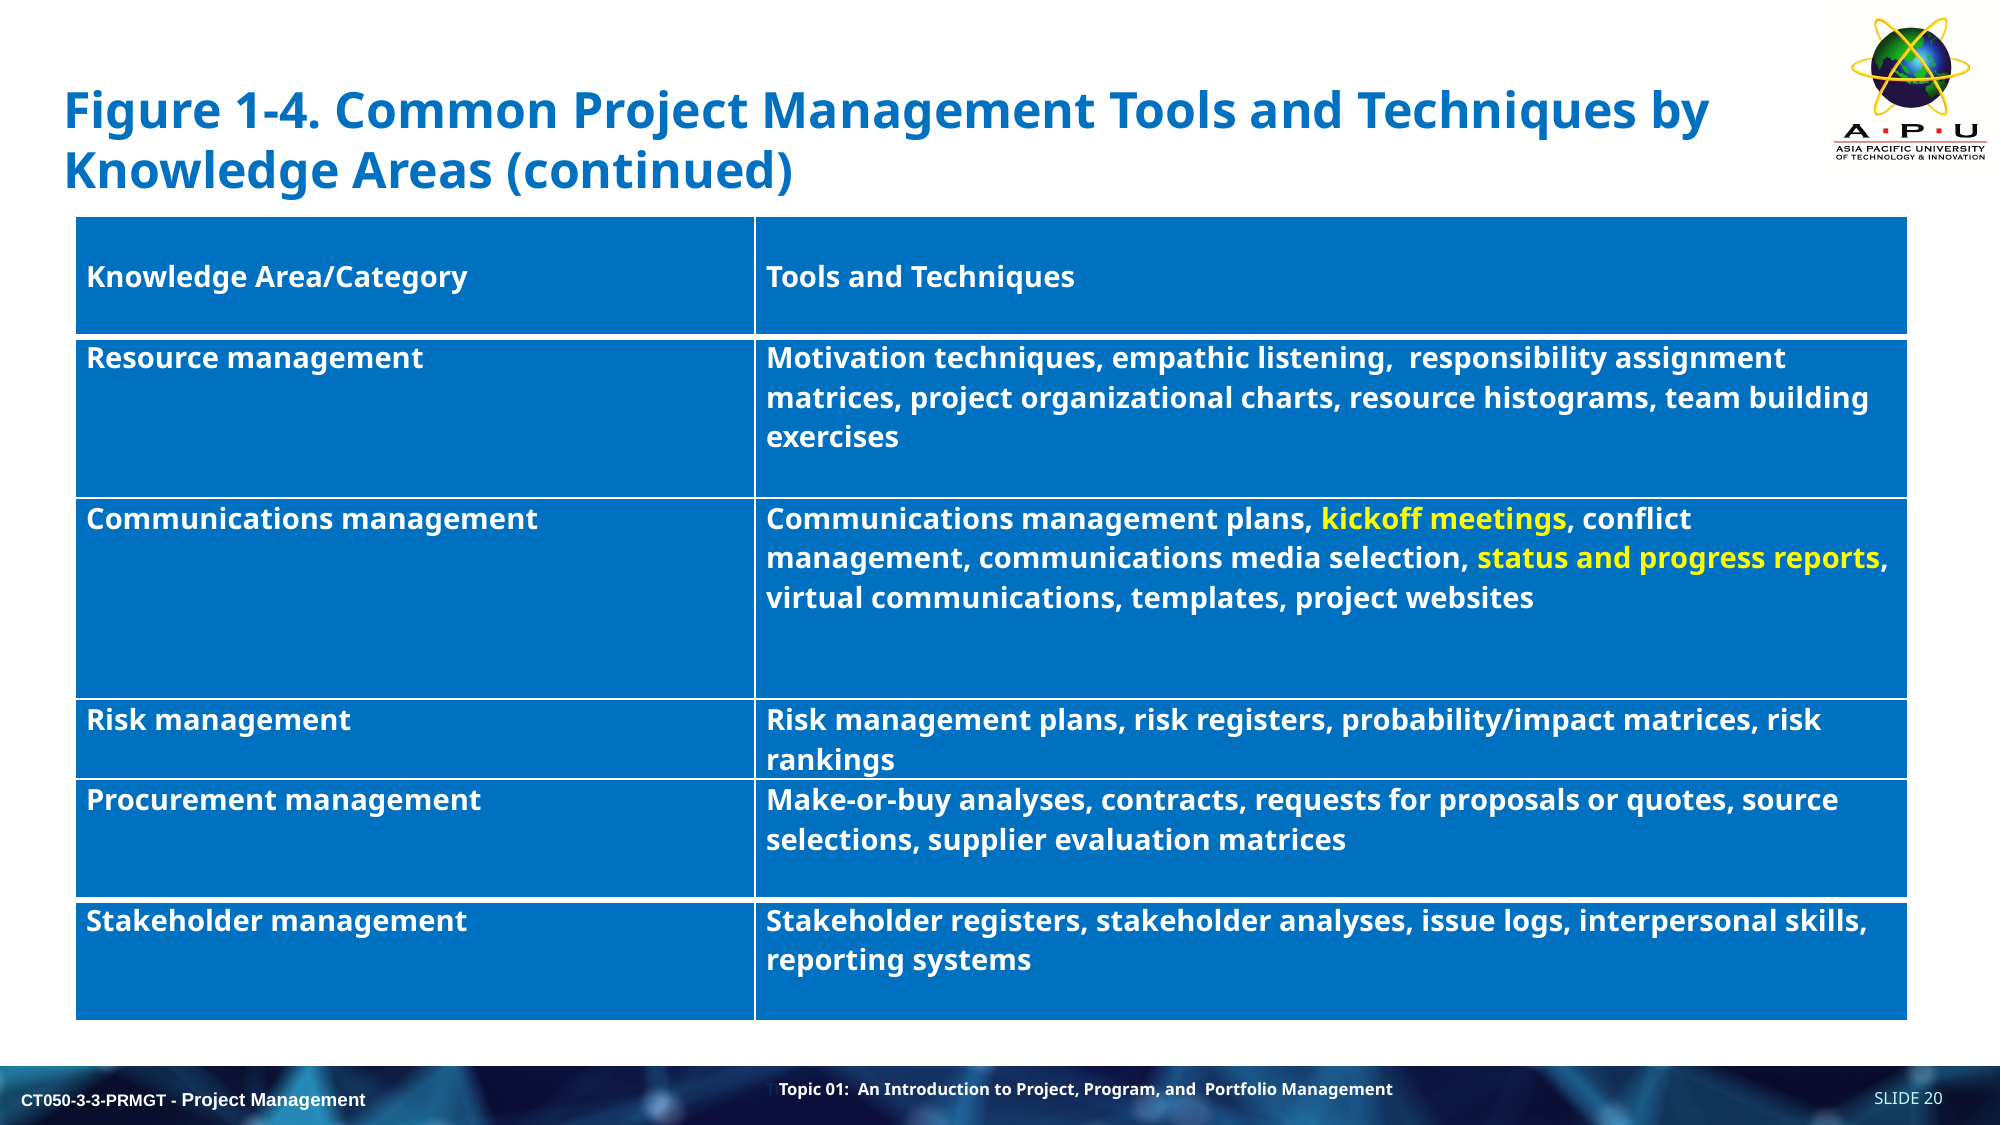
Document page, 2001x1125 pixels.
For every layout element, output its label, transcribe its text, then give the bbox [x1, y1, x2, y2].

table_cell Motivation techniques, empathic listening, responsibility assignment matrices, project organizational charts, resource histograms, team building exercises [756, 340, 1907, 497]
table_cell Resource management [76, 340, 754, 497]
table_cell Communications management plans, kickoff meetings, conflict management, communications media selection, status and progress reports, virtual communications, templates, project websites [756, 499, 1907, 698]
picture [1822, 0, 2000, 178]
table_cell Stakeholder management [76, 903, 754, 1020]
table_header Knowledge Area/Category [76, 217, 754, 334]
table_cell Communications management [76, 499, 754, 698]
table_cell Risk management plans, risk registers, probability/impact matrices, risk rankings [756, 700, 1907, 778]
table_header Tools and Techniques [756, 217, 1907, 334]
table_cell Procurement management [76, 780, 754, 897]
table_cell Risk management [76, 700, 754, 778]
title Figure 1-4. Common Project Management Tools and Techniques by Knowledge Areas (continued) [48, 45, 1764, 233]
picture [0, 1066, 2000, 1125]
table_cell Stakeholder registers, stakeholder analyses, issue logs, interpersonal skills, reporting systems [756, 903, 1907, 1020]
table_cell Make-or-buy analyses, contracts, requests for proposals or quotes, source selections, supplier evaluation matrices [756, 780, 1907, 897]
